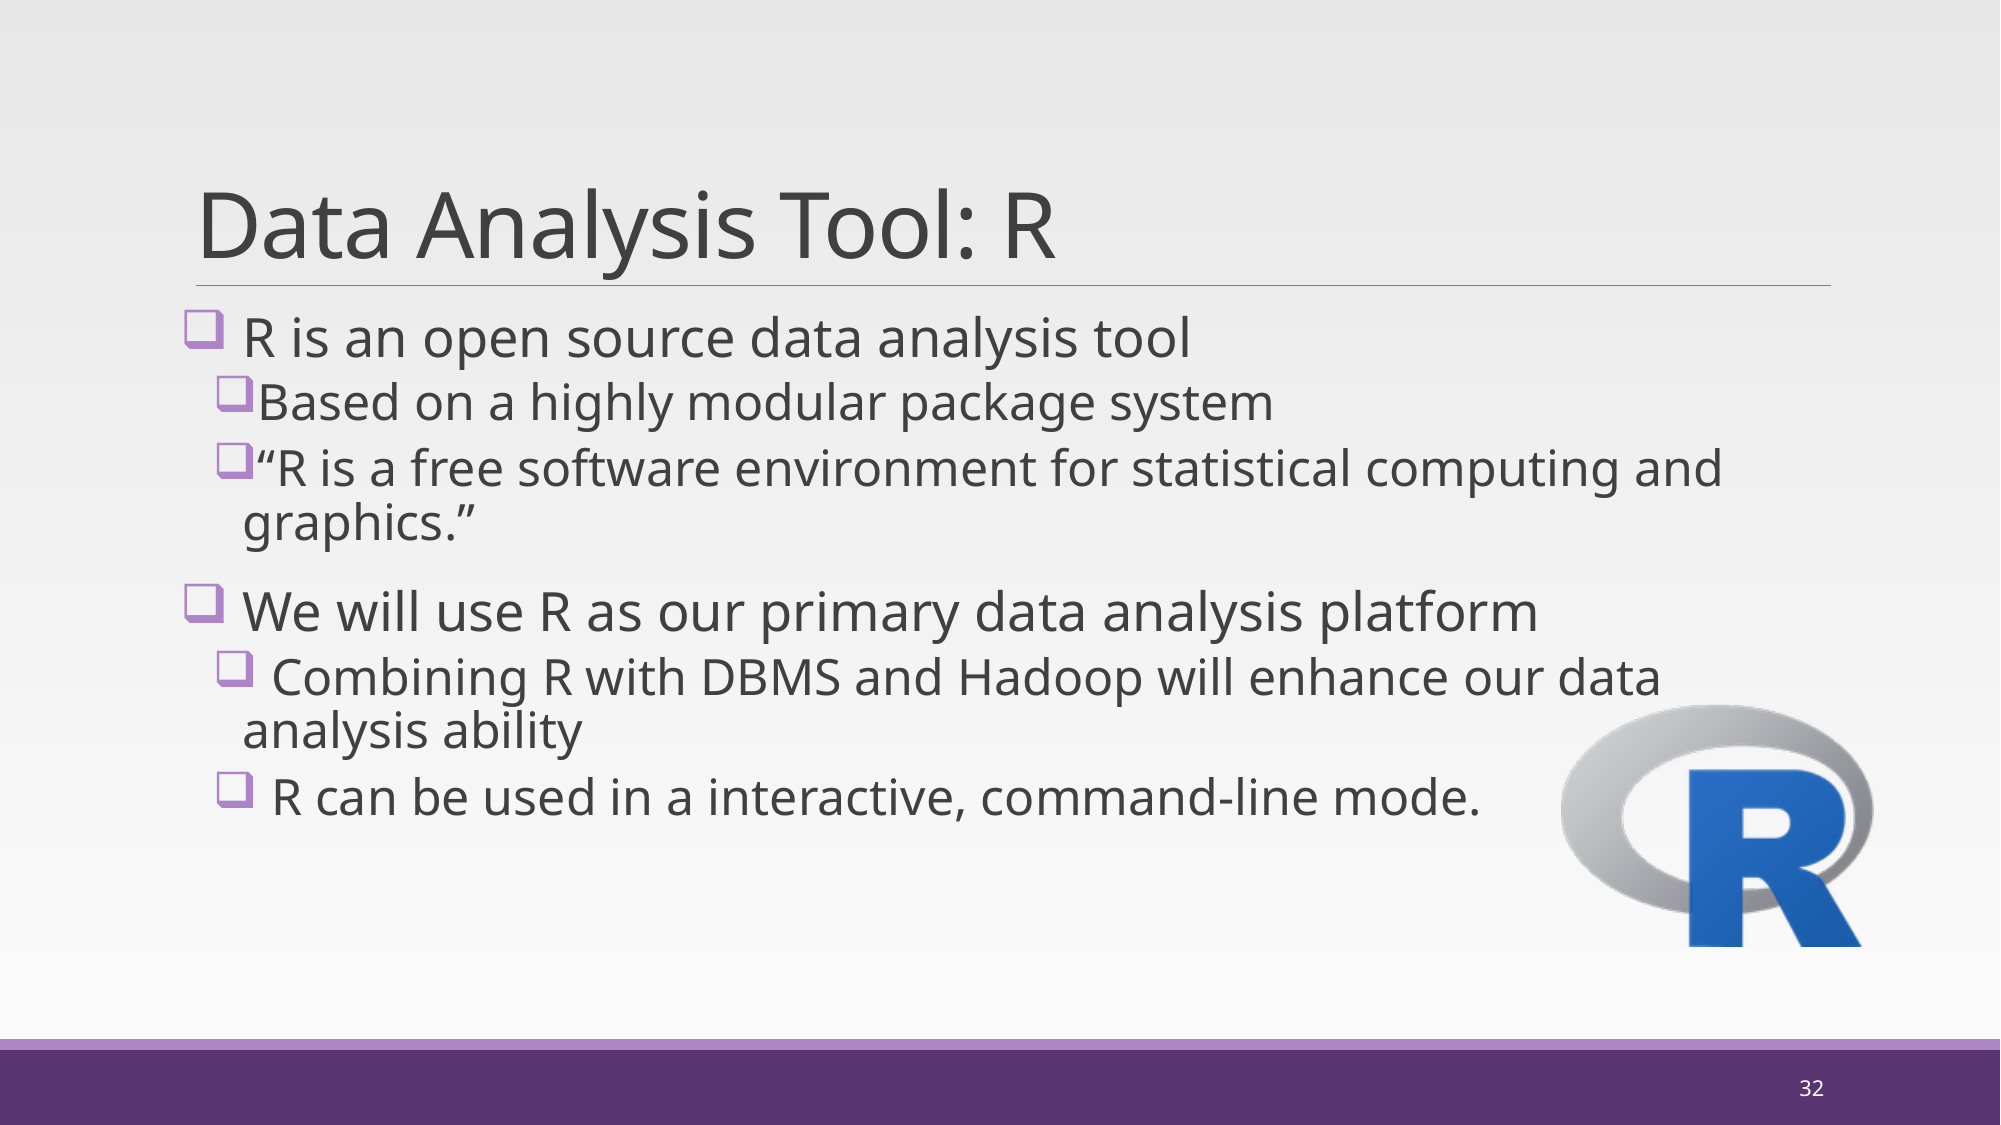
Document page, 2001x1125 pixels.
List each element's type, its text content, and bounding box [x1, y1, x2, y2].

slide_number 32 [1624, 1059, 1840, 1120]
title Data Analysis Tool: R [180, 47, 1830, 285]
list R is an open source data analysis tool Based on a highly modular package system “R is a free software environment for statistical computing and graphics.” We will use R as our primary data analysis platform Combining R with DBMS and Hadoop will enhance our data analysis ability R can be used in a interactive, command-line mode. [180, 302, 1830, 963]
picture [1561, 704, 1874, 947]
